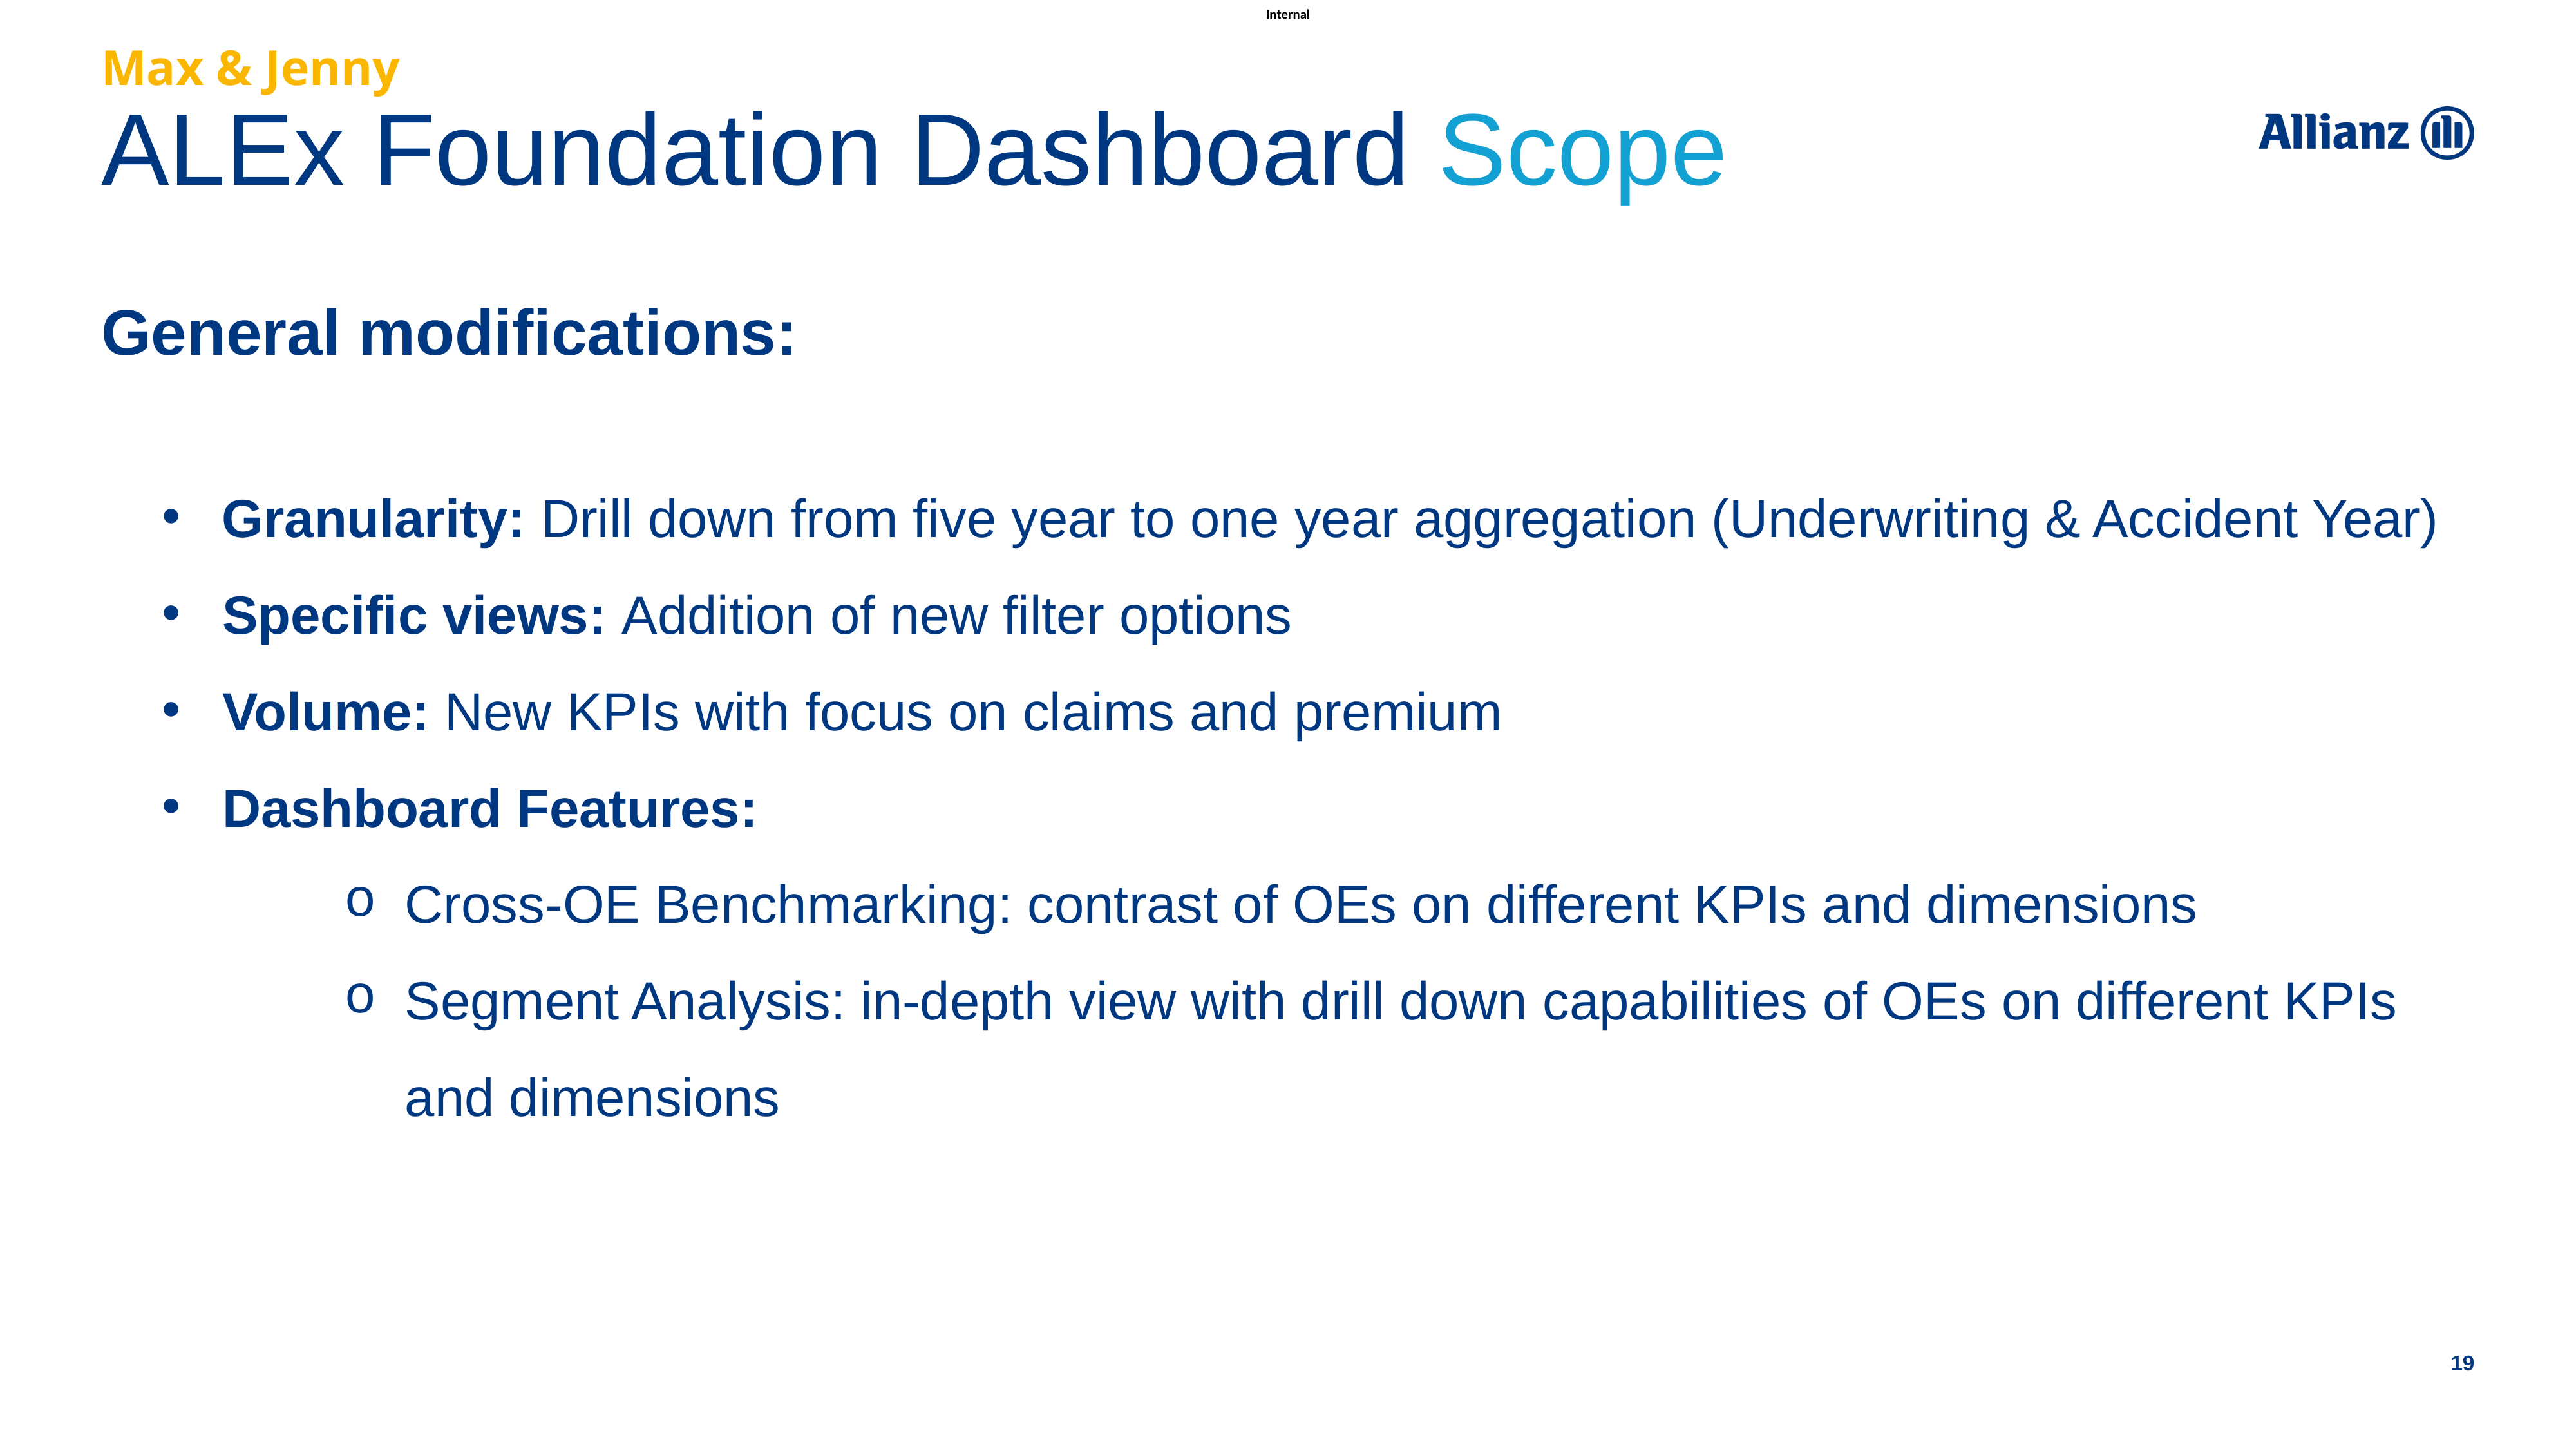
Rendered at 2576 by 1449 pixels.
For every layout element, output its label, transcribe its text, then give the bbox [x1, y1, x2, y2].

list General modifications: Granularity: Drill down from five year to one year aggregation (Underwriting & Accident Year) Specific views: Addition of new filter options Volume: New KPIs with focus on claims and premium Dashboard Features: Cross-OE Benchmarking: contrast of OEs on different KPIs and dimensions Segment Analysis: in-depth view with drill down capabilities of OEs on different KPIs and dimensions [101, 290, 2475, 1303]
slide_number 19 [2418, 1346, 2475, 1377]
title ALEx Foundation Dashboard Scope [101, 103, 2072, 290]
picture [2259, 106, 2474, 160]
text_box Max & Jenny [101, 37, 381, 134]
